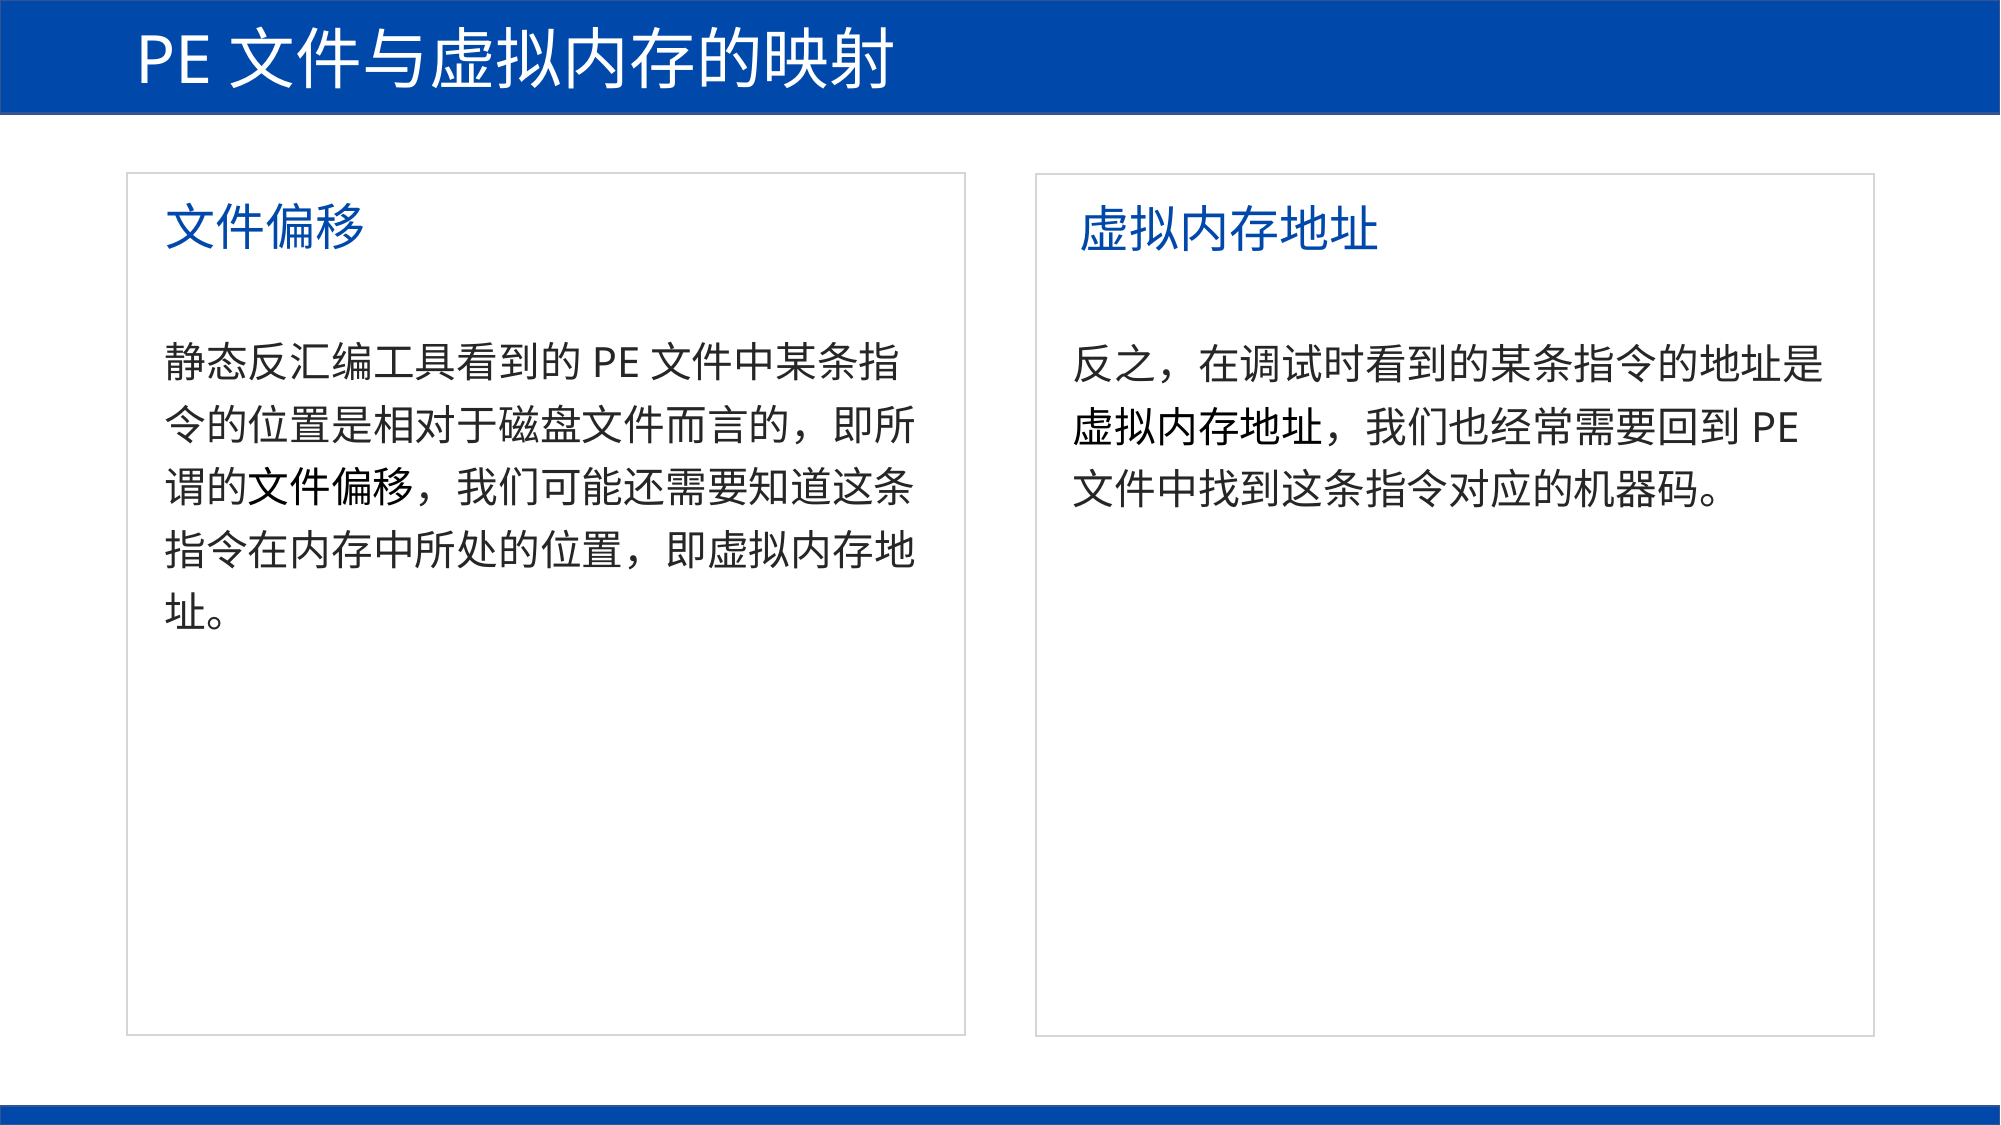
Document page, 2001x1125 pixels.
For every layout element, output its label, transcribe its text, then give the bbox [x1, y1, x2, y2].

text_box [126, 172, 966, 1036]
text_box 文件偏移 [150, 188, 381, 264]
text_box [1035, 173, 1875, 1037]
text_box 反之，在调试时看到的某条指令的地址是虚拟内存地址，我们也经常需要回到PE文件中找到这条指令对应的机器码。 [1058, 318, 1850, 521]
text_box PE文件与虚拟内存的映射 [0, 0, 2000, 115]
text_box 虚拟内存地址 [1064, 189, 1395, 265]
text_box 静态反汇编工具看到的PE文件中某条指令的位置是相对于磁盘文件而言的，即所谓的文件偏移，我们可能还需要知道这条指令在内存中所处的位置，即虚拟内存地址。 [149, 316, 941, 644]
text_box [0, 1105, 2000, 1125]
